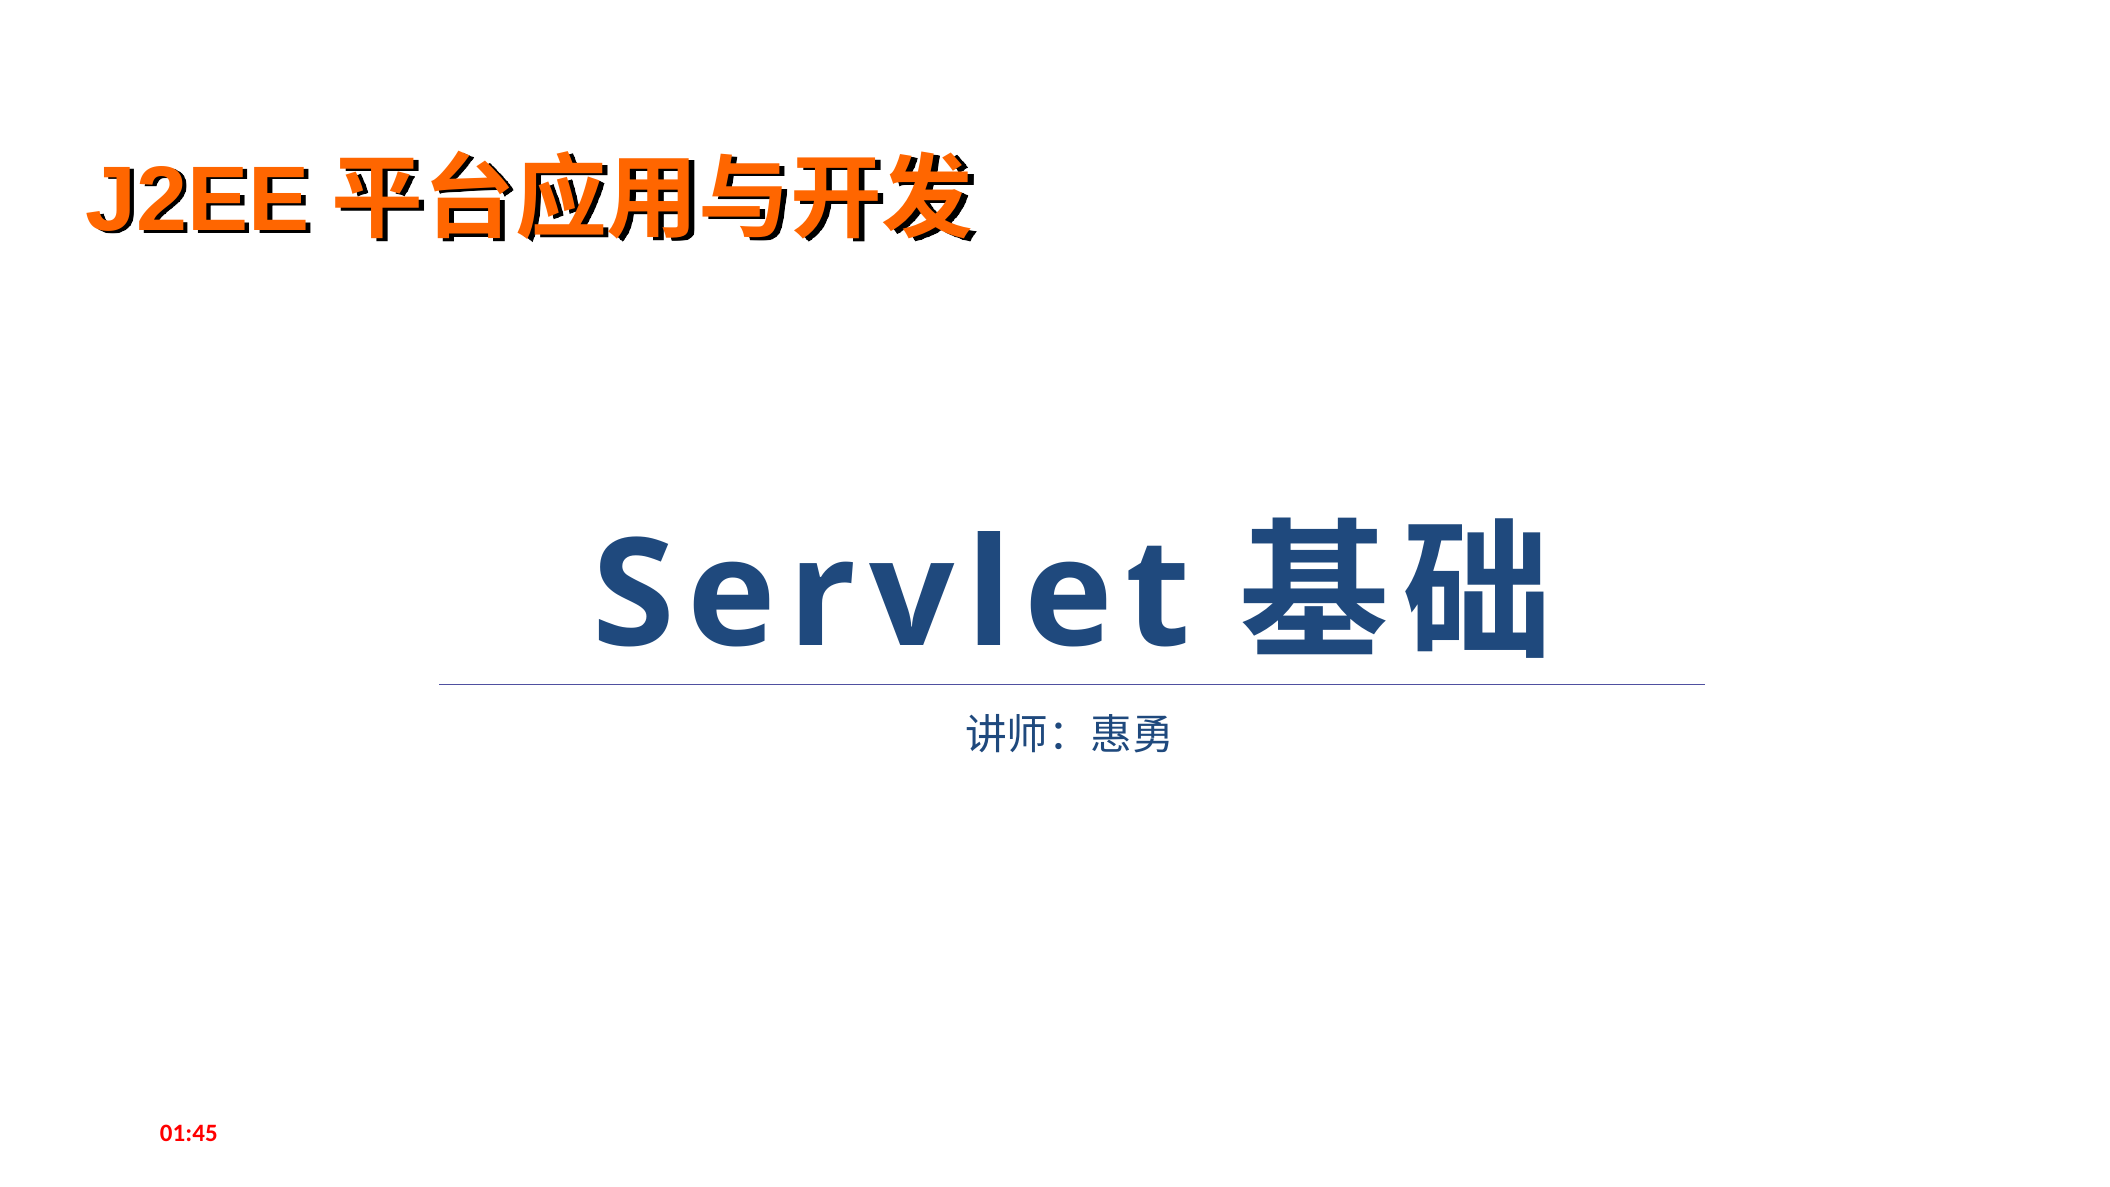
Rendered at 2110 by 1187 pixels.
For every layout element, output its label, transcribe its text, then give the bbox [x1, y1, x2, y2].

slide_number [145, 1099, 620, 1163]
text_box 讲师：惠勇 [428, 708, 1711, 759]
text_box Servlet基础 [369, 495, 1776, 676]
text_box J2EE平台应用与开发 [62, 191, 1350, 307]
